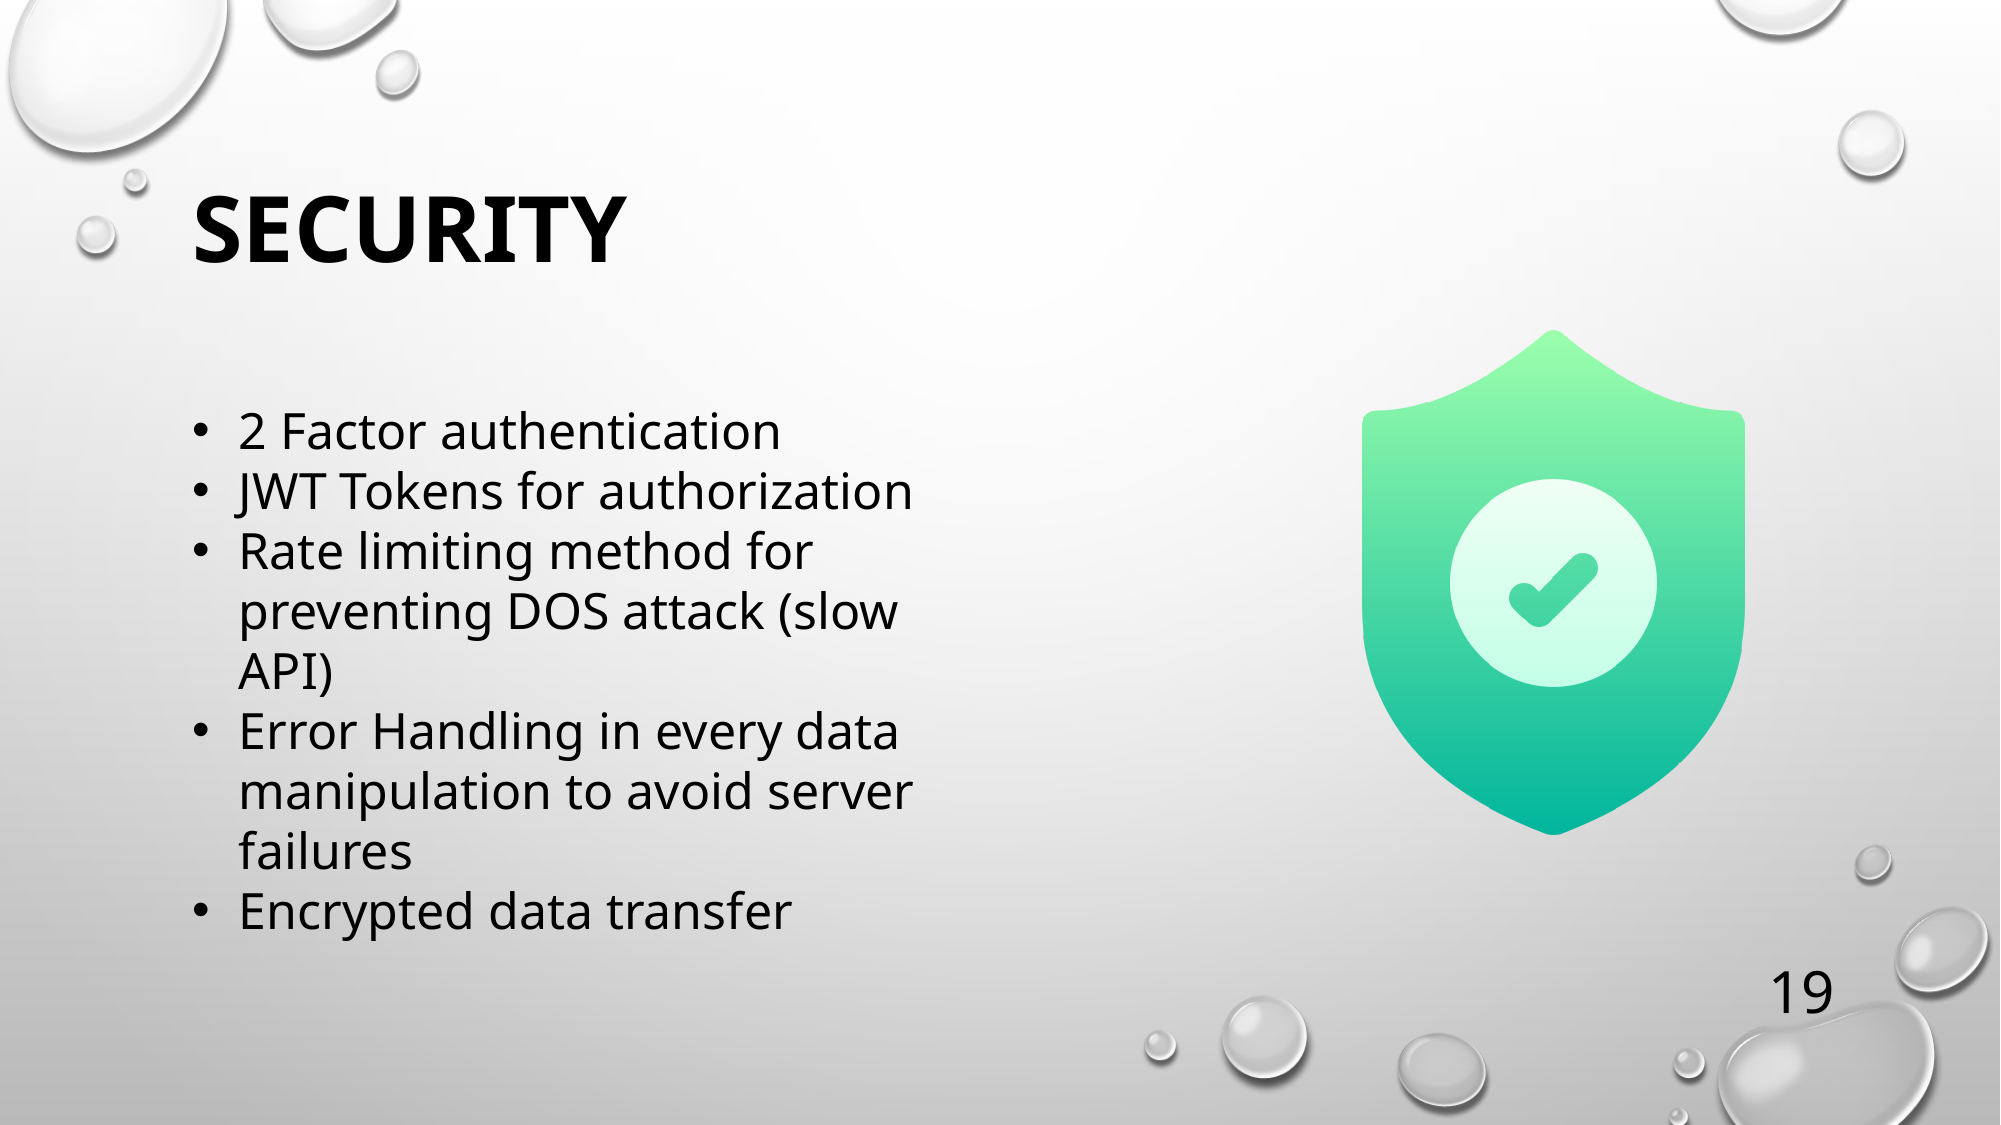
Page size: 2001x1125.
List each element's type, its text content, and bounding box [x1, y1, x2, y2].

picture [0, 0, 2000, 1125]
slide_number 19 [1724, 965, 1851, 1025]
text_box SECURITY [177, 133, 1603, 331]
text_box 2 Factor authentication JWT Tokens for authorization Rate limiting method for preventing DOS attack (slow API) Error Handling in every data manipulation to avoid server failures Encrypted data transfer [177, 391, 984, 1007]
